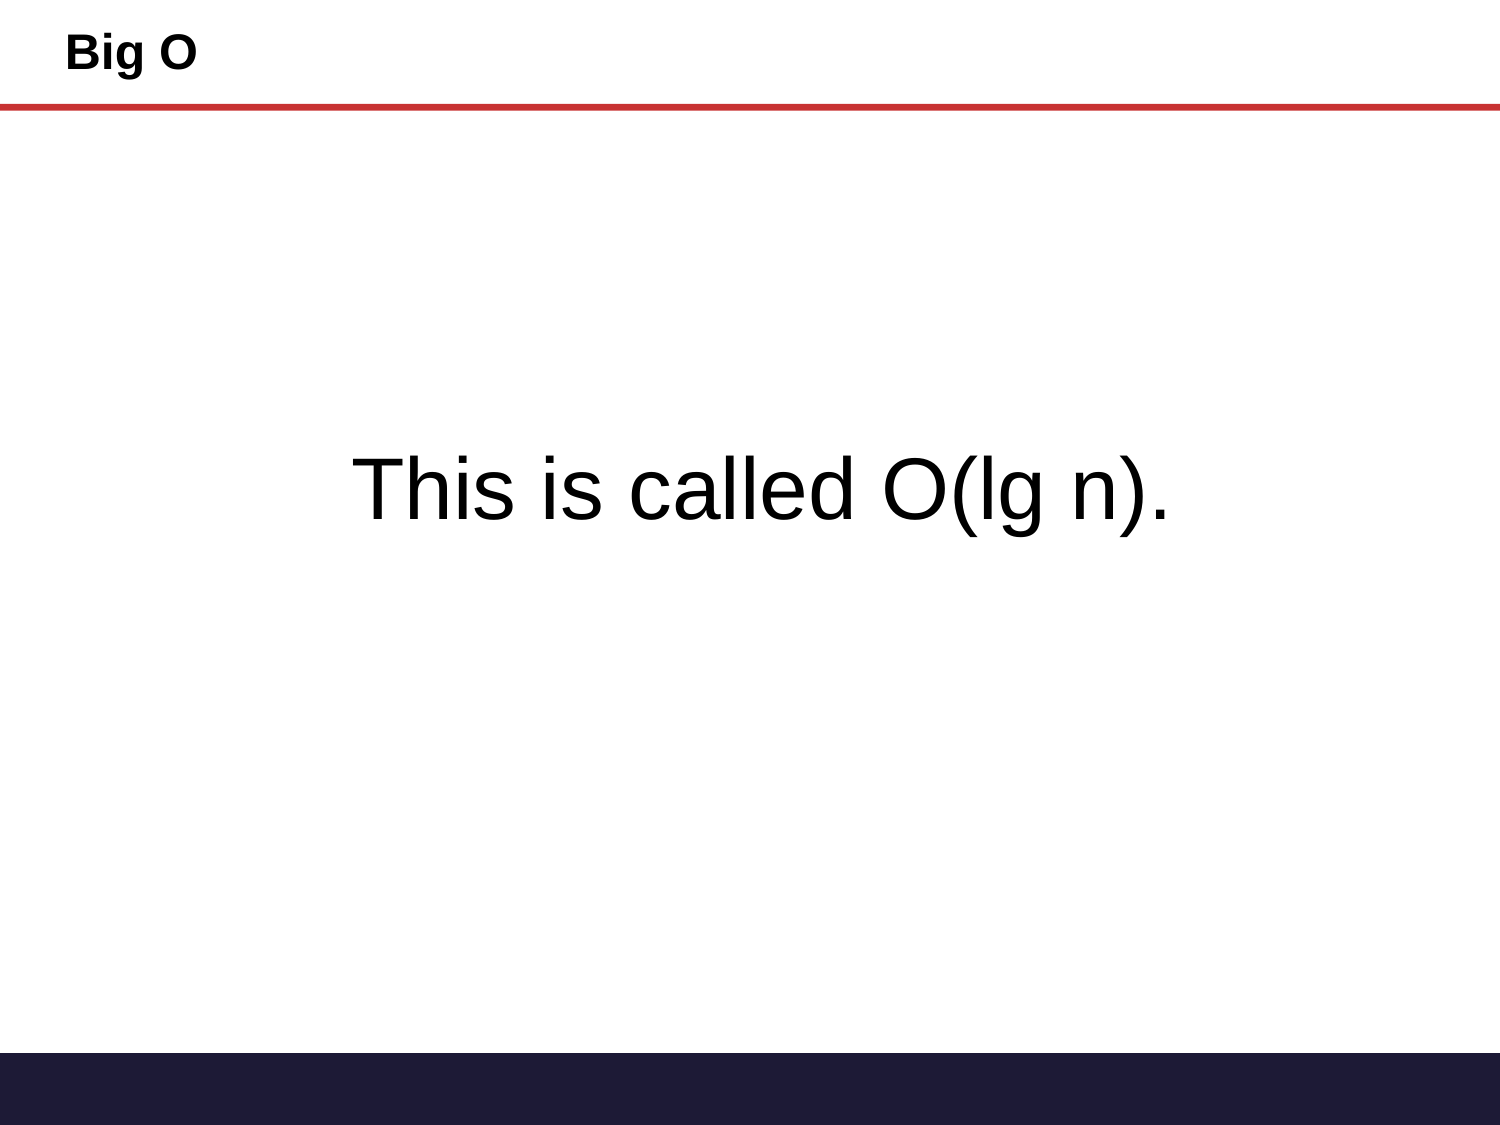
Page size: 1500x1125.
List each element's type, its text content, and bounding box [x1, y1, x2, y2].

text_box Big O [49, 0, 1425, 108]
text_box This is called O(lg n). [50, 425, 1475, 545]
